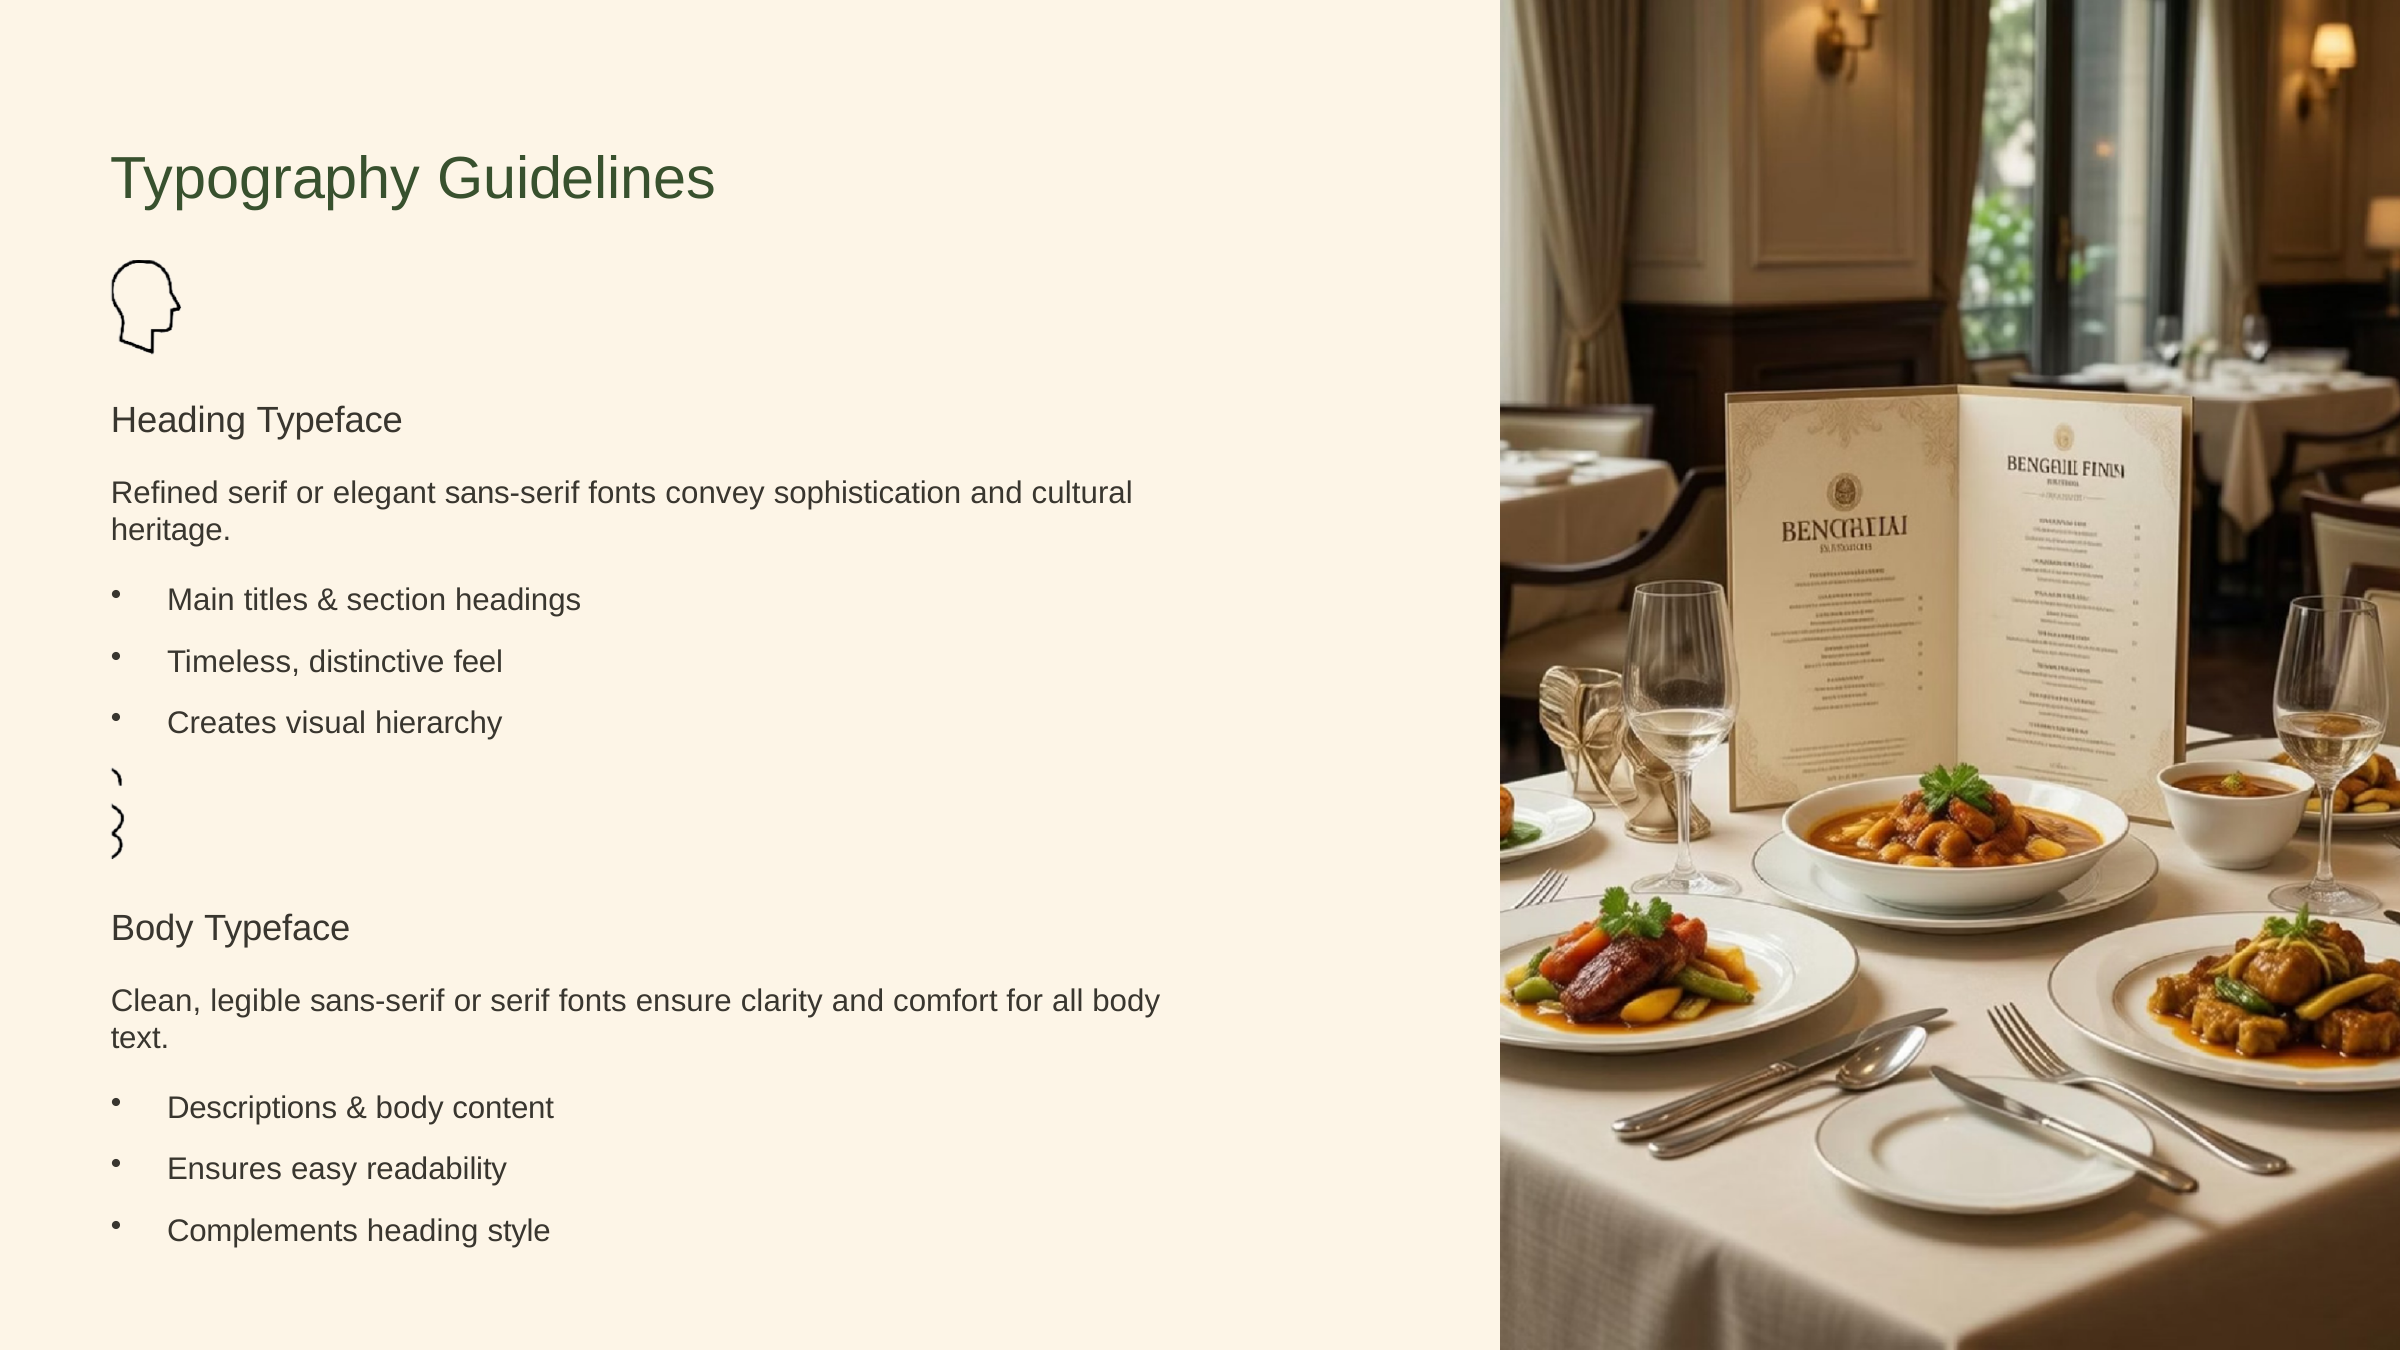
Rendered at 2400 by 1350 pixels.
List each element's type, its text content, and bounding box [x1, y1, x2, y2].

text_box Body Typeface Clean, legible sans-serif or serif fonts ensure clarity and comfort for all body text. Descriptions & body content Ensures easy readability Complements heading style [108, 901, 1224, 1248]
picture [1499, 0, 2400, 1350]
text_box Heading Typeface Refined serif or elegant sans-serif fonts convey sophistication and cultural heritage. Main titles & section headings Timeless, distinctive feel Creates visual hierarchy [108, 393, 1262, 741]
title Typography Guidelines [108, 117, 1494, 365]
picture [110, 767, 207, 863]
picture [110, 259, 207, 356]
